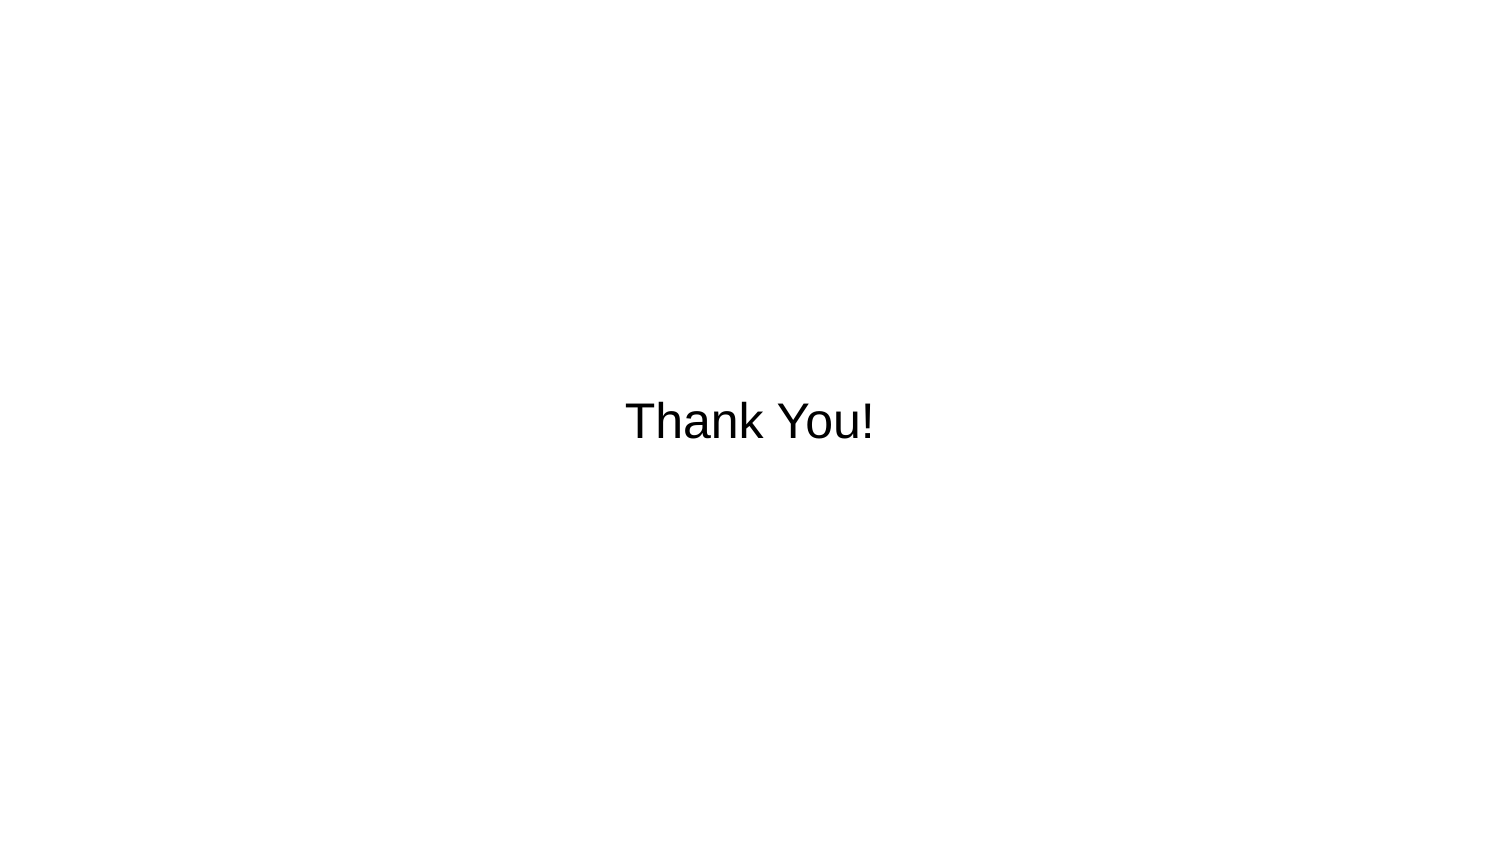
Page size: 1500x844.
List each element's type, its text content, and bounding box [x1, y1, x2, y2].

title Thank You! [103, 340, 1397, 504]
